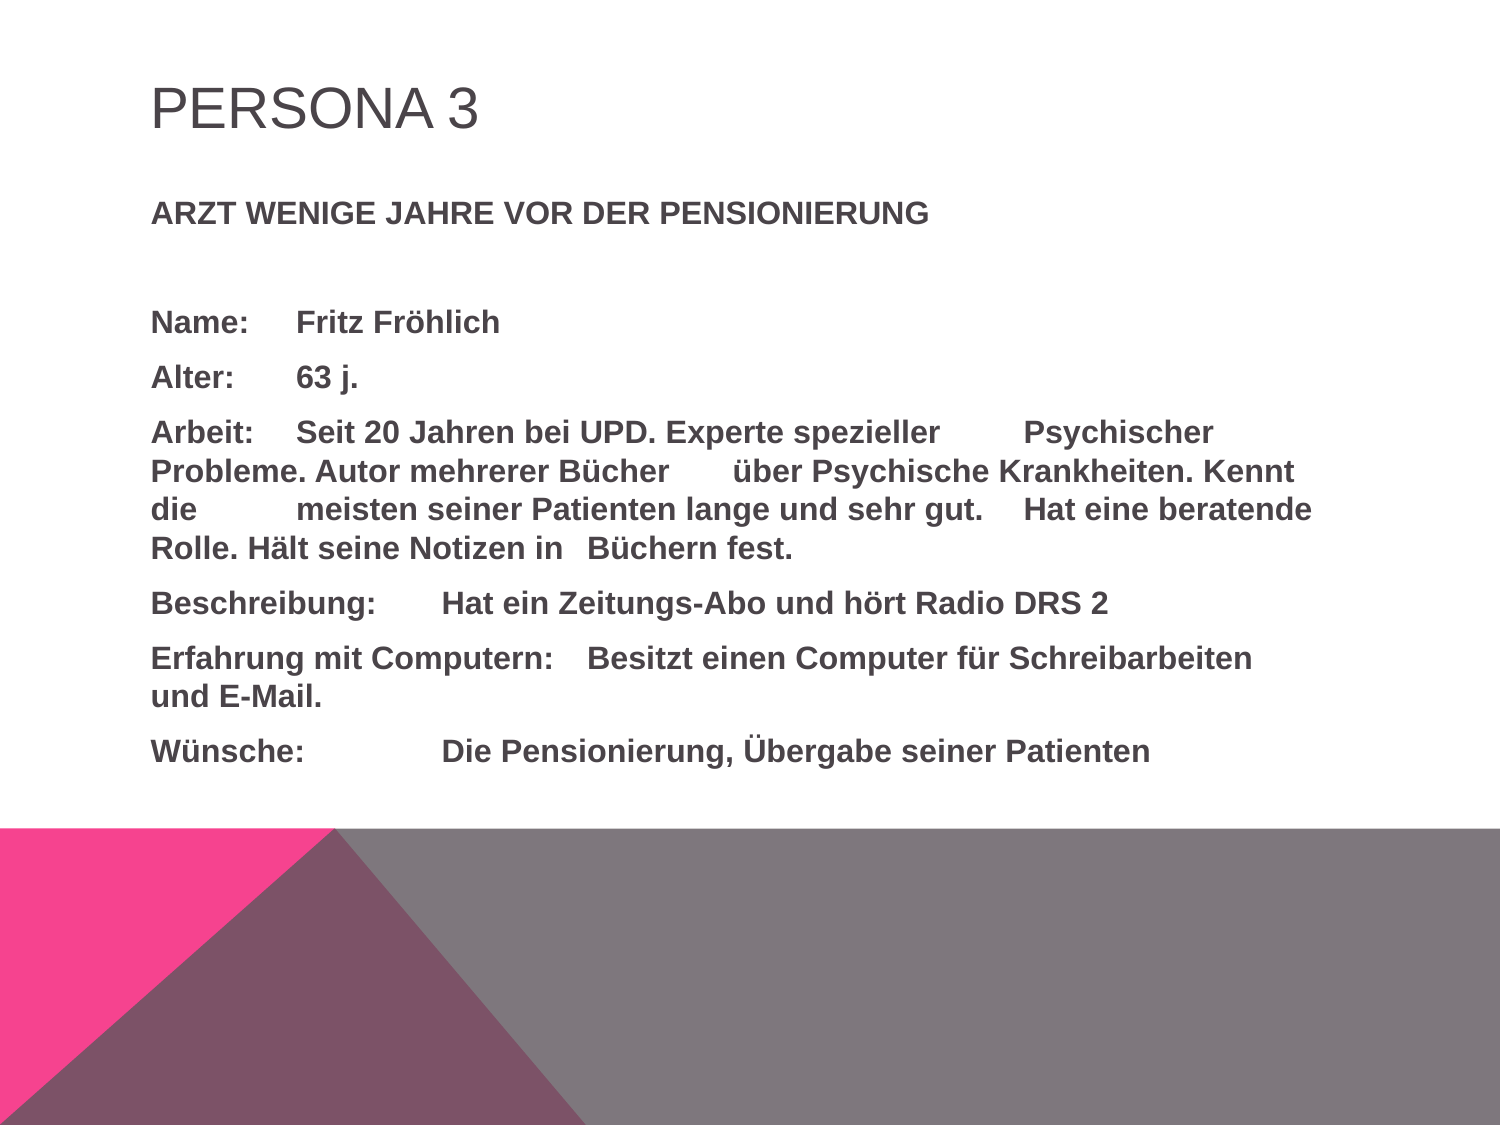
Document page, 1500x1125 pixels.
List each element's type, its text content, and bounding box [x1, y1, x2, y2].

title Persona 3 [135, 60, 1369, 150]
list ARZT WENIGE JAHRE VOR DER PENSIONIERUNG Name: Fritz Fröhlich Alter: 63 j. Arbeit: Seit 20 Jahren bei UPD. Experte spezieller Psychischer Probleme. Autor mehrerer Bücher über Psychische Krankheiten. Kennt die meisten seiner Patienten lange und sehr gut. Hat eine beratende Rolle. Hält seine Notizen in Büchern fest. Beschreibung: Hat ein Zeitungs-Abo und hört Radio DRS 2 Erfahrung mit Computern: Besitzt einen Computer für Schreibarbeiten und E-Mail. Wünsche: Die Pensionierung, Übergabe seiner Patienten [135, 184, 1365, 787]
